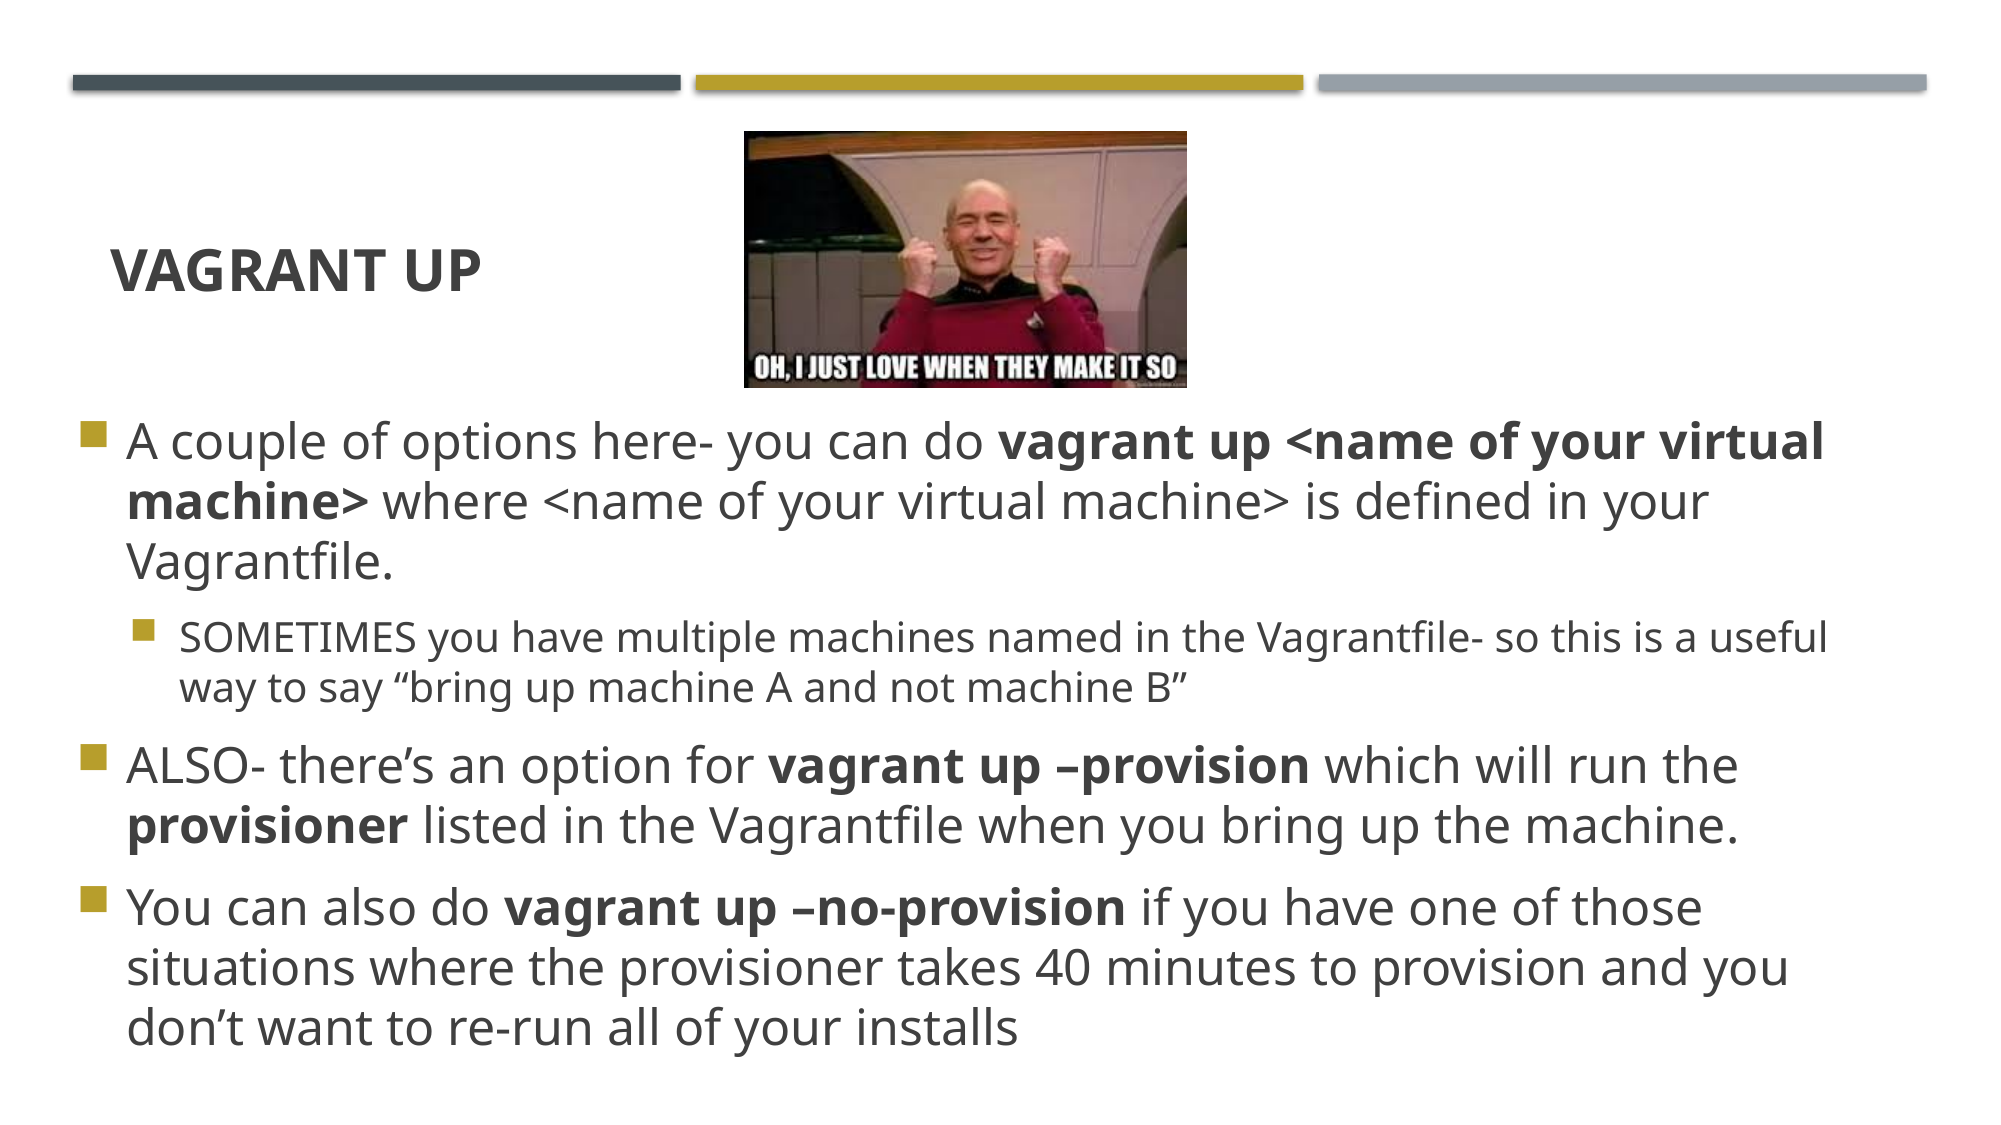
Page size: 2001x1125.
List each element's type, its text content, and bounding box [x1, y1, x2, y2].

title Vagrant up [95, 115, 1905, 311]
list A couple of options here- you can do vagrant up <name of your virtual machine> where <name of your virtual machine> is defined in your Vagrantfile. SOMETIMES you have multiple machines named in the Vagrantfile- so this is a useful way to say “bring up machine A and not machine B” ALSO- there’s an option for vagrant up –provision which will run the provisioner listed in the Vagrantfile when you bring up the machine. You can also do vagrant up –no-provision if you have one of those situations where the provisioner takes 40 minutes to provision and you don’t want to re-run all of your installs [60, 380, 1871, 1086]
picture [743, 130, 1188, 389]
